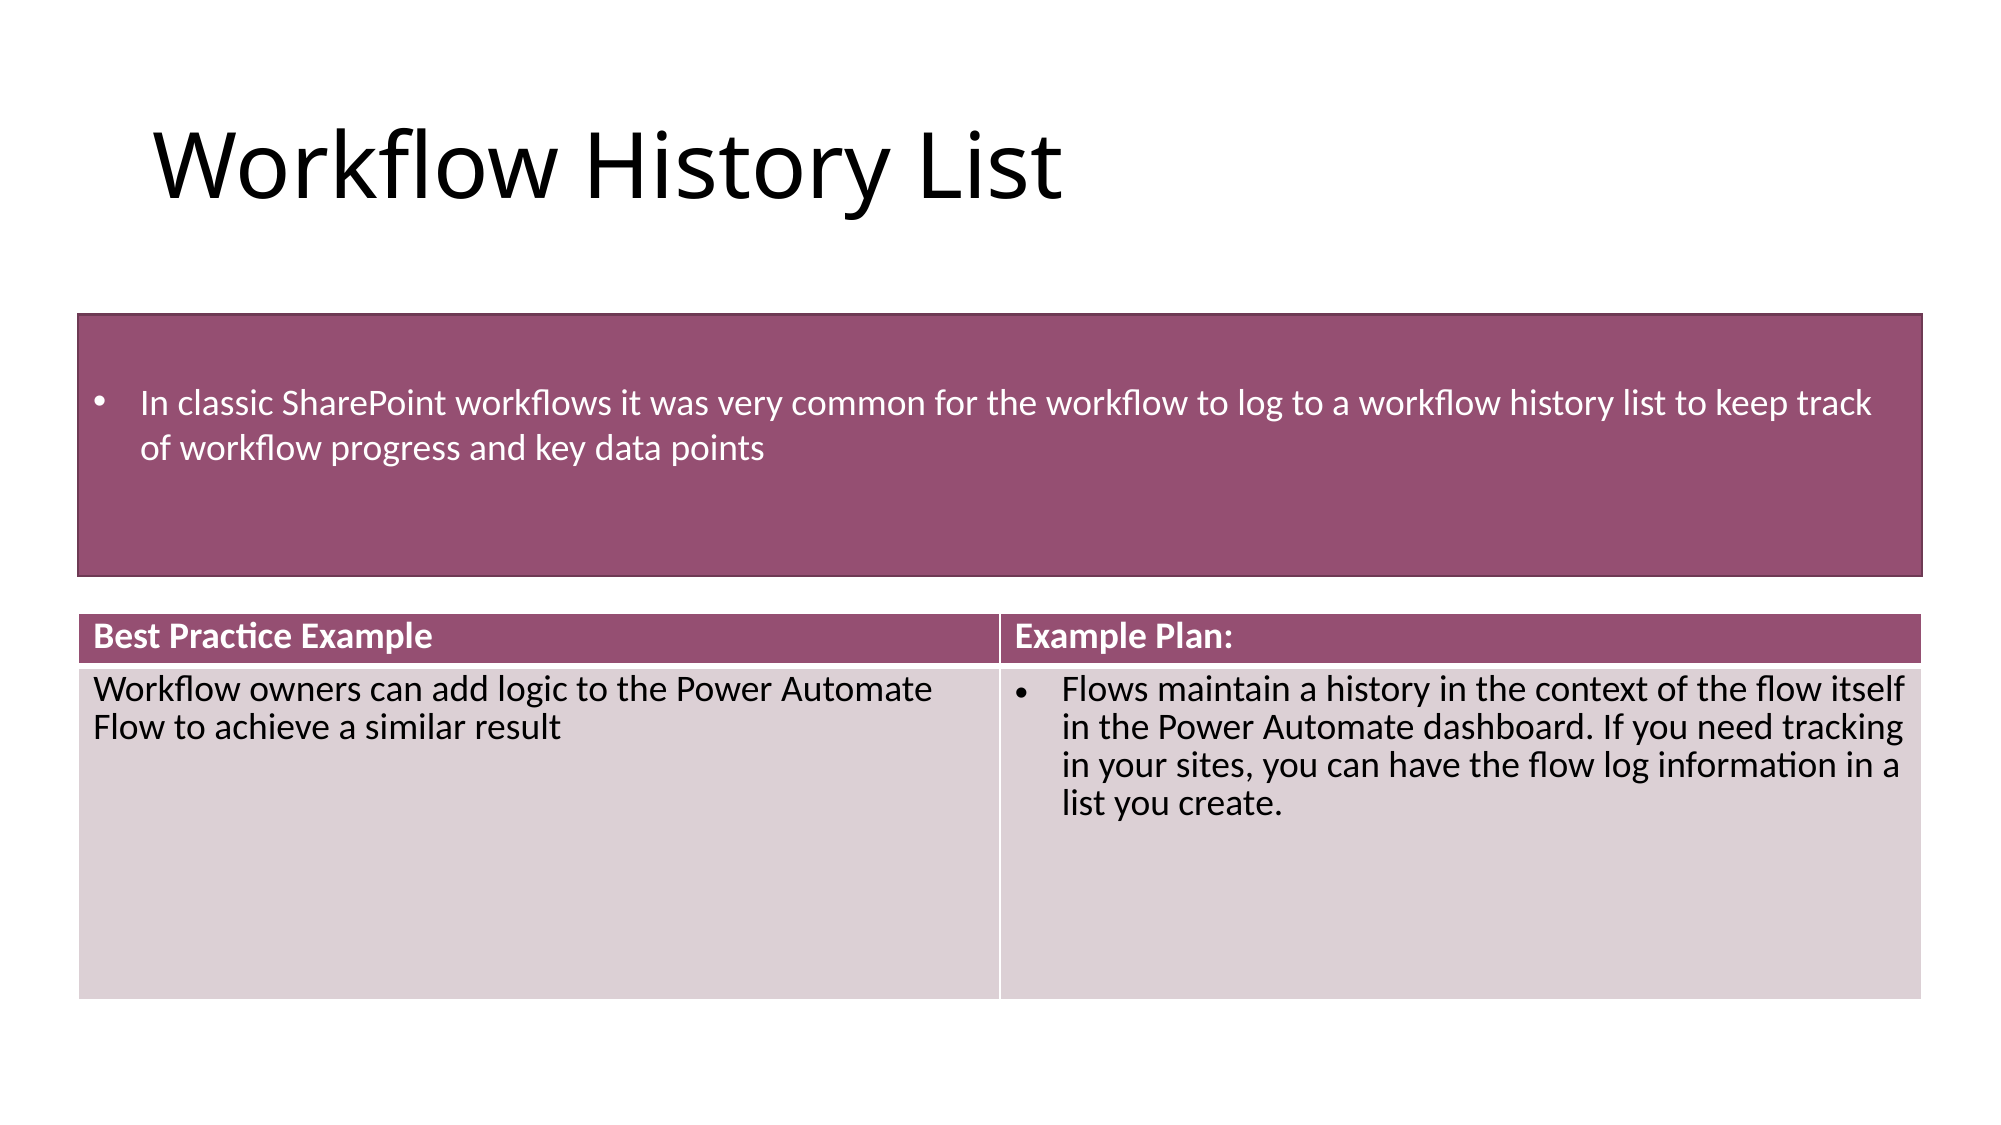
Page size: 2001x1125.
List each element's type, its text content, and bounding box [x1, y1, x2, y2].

table_cell Workflow owners can add logic to the Power Automate Flow to achieve a similar result [79, 669, 999, 999]
table_header Best Practice Example [79, 614, 999, 663]
table_cell Flows maintain a history in the context of the flow itself in the Power Automate dashboard. If you need tracking in your sites, you can have the flow log information in a list you create. [1001, 669, 1921, 999]
table_header Example Plan: [1001, 614, 1921, 663]
title Workflow History List [137, 59, 1863, 278]
text_box In classic SharePoint workflows it was very common for the workflow to log to a workflow history list to keep track of workflow progress and key data points [77, 313, 1923, 577]
